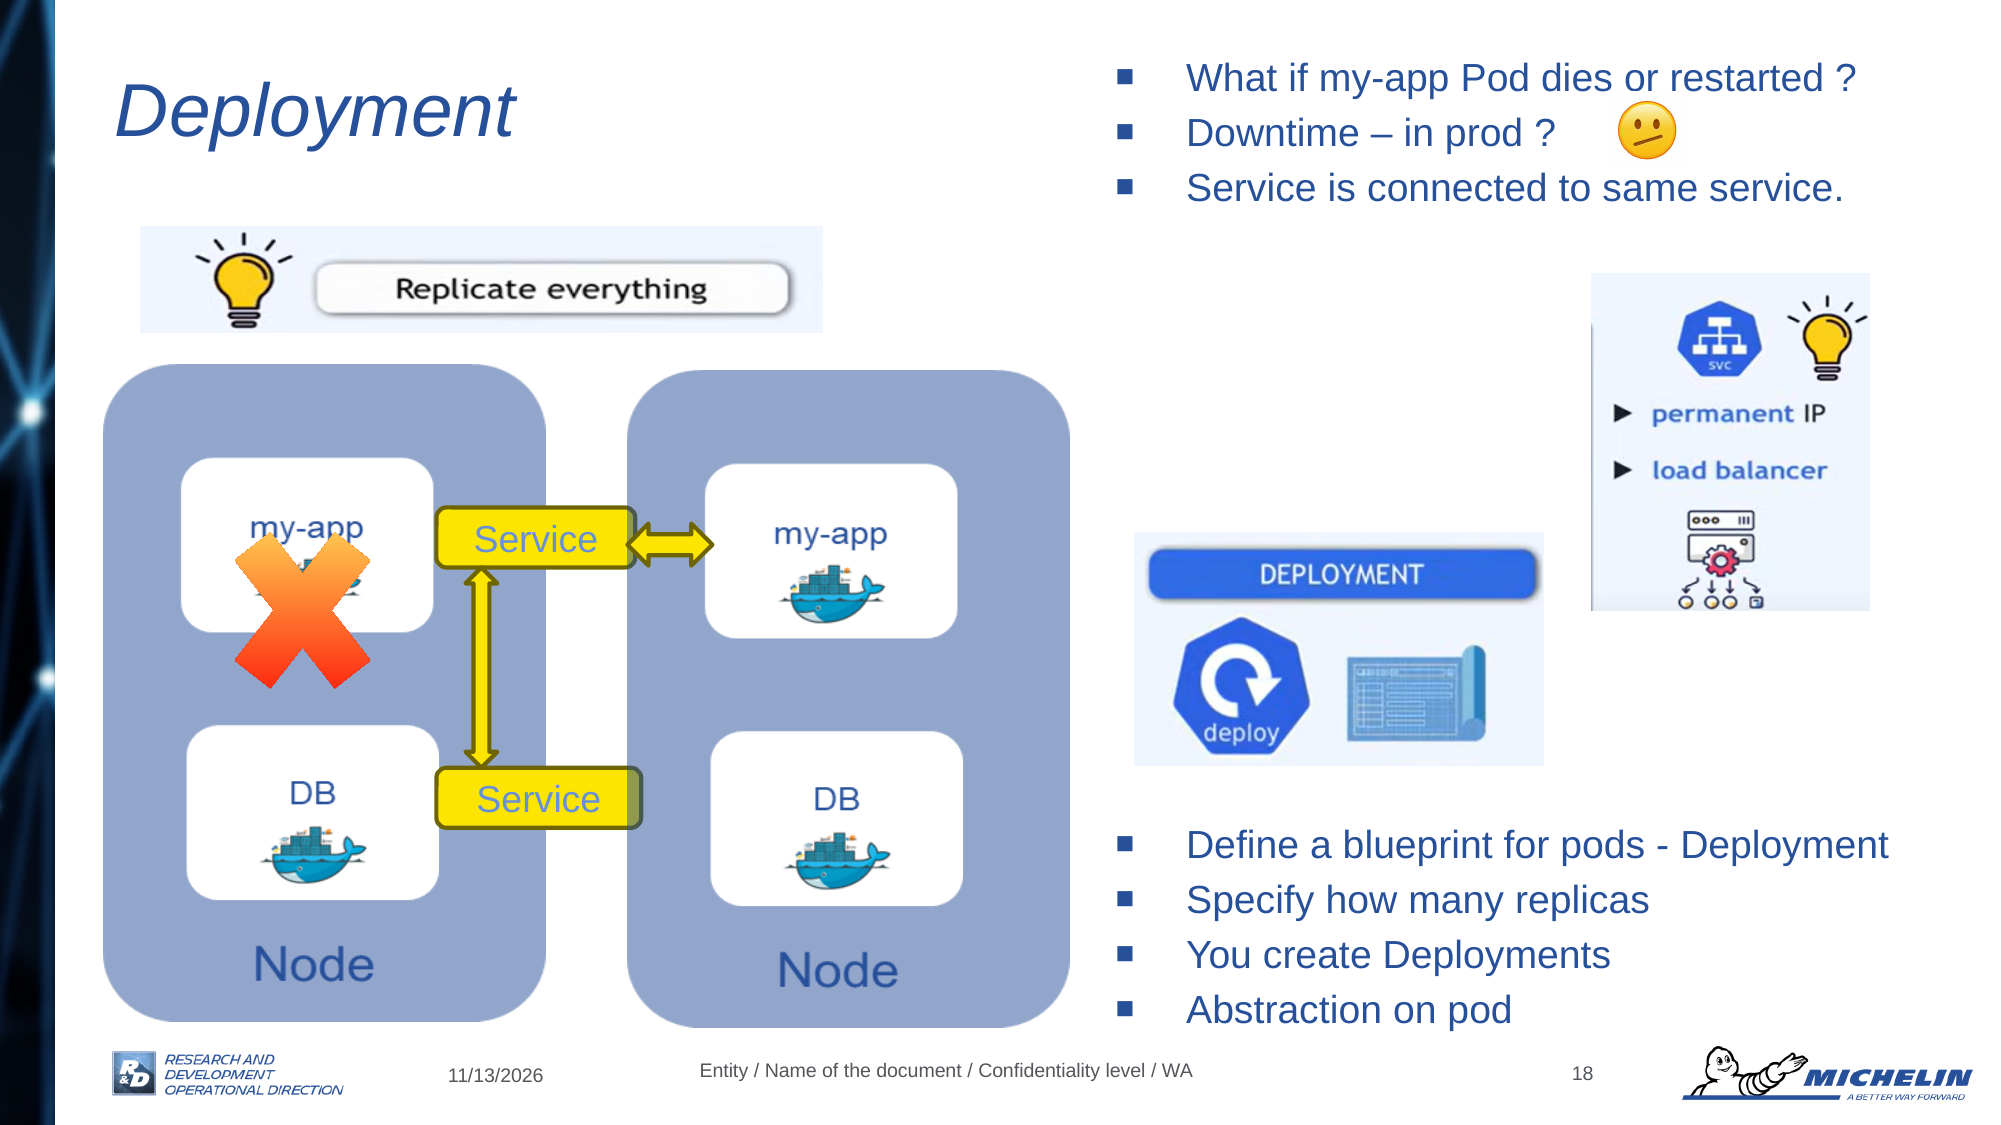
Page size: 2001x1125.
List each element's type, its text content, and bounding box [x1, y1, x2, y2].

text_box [102, 364, 642, 1022]
picture [140, 226, 823, 334]
picture [1591, 273, 1870, 611]
list What if my-app Pod dies or restarted ? Downtime – in prod ? Service is connected to same service. Define a blueprint for pods - Deployment Specify how many replicas You create Deployments Abstraction on pod [1100, 45, 1967, 1045]
title Deployment [99, 45, 1100, 169]
slide_number 18 [1377, 1042, 1609, 1103]
picture [1134, 532, 1544, 766]
picture [102, 1041, 384, 1100]
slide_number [432, 1044, 638, 1105]
picture [0, 0, 54, 1125]
picture [1608, 91, 1686, 169]
picture [627, 370, 1070, 1029]
picture [1665, 1029, 1989, 1116]
